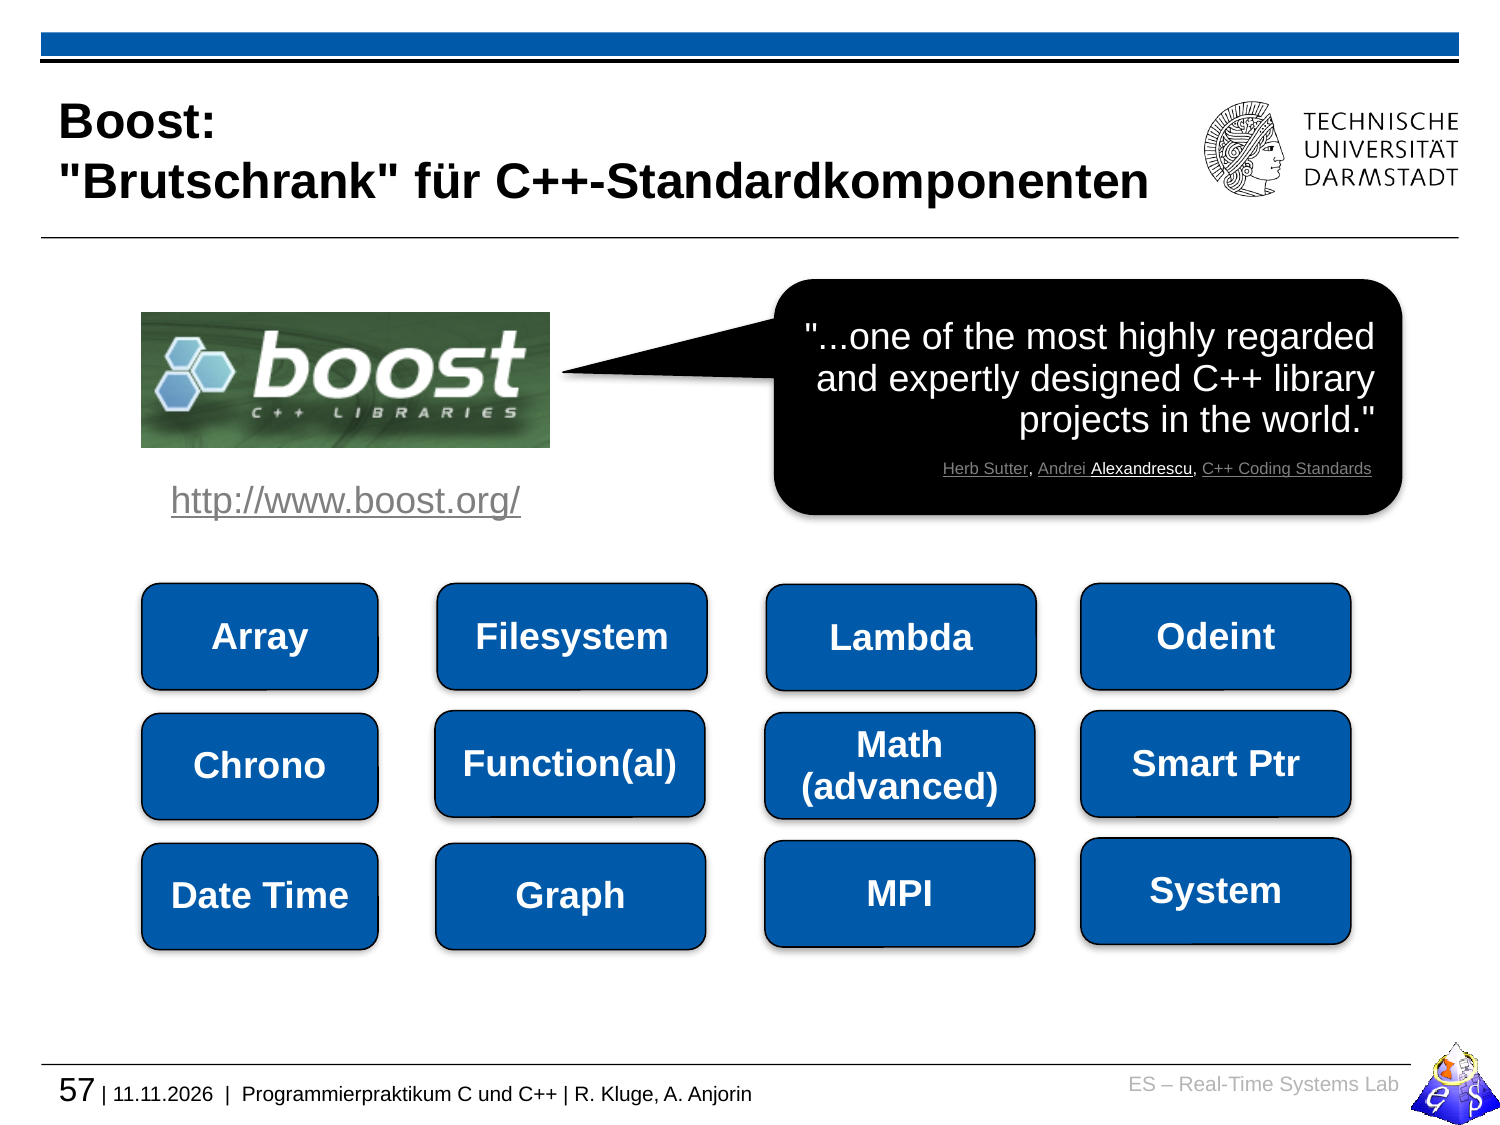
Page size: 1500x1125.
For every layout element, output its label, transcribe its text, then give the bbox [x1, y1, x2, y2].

text_box Date Time [141, 842, 379, 951]
text_box System [1080, 837, 1352, 946]
text_box Odeint [1080, 582, 1352, 691]
picture [1187, 84, 1483, 214]
text_box Array [141, 582, 379, 691]
text_box Math (advanced) [764, 711, 1036, 820]
picture [141, 312, 550, 448]
picture [1411, 1041, 1500, 1125]
text_box Filesystem [436, 582, 708, 691]
title Boost: "Brutschrank" für C++-Standardkomponenten [58, 80, 1187, 218]
text_box Lambda [765, 583, 1038, 692]
text_box MPI [764, 839, 1036, 948]
text_box http://www.boost.org/ [155, 472, 536, 530]
text_box Chrono [141, 712, 379, 821]
text_box Smart Ptr [1080, 709, 1352, 818]
text_box Graph [435, 842, 707, 951]
text_box "...one of the most highly regarded and expertly designed C++ library projects in the world." Herb Sutter, Andrei Alexandrescu, C++ Coding Standards [562, 279, 1403, 516]
text_box Function(al) [434, 709, 706, 818]
